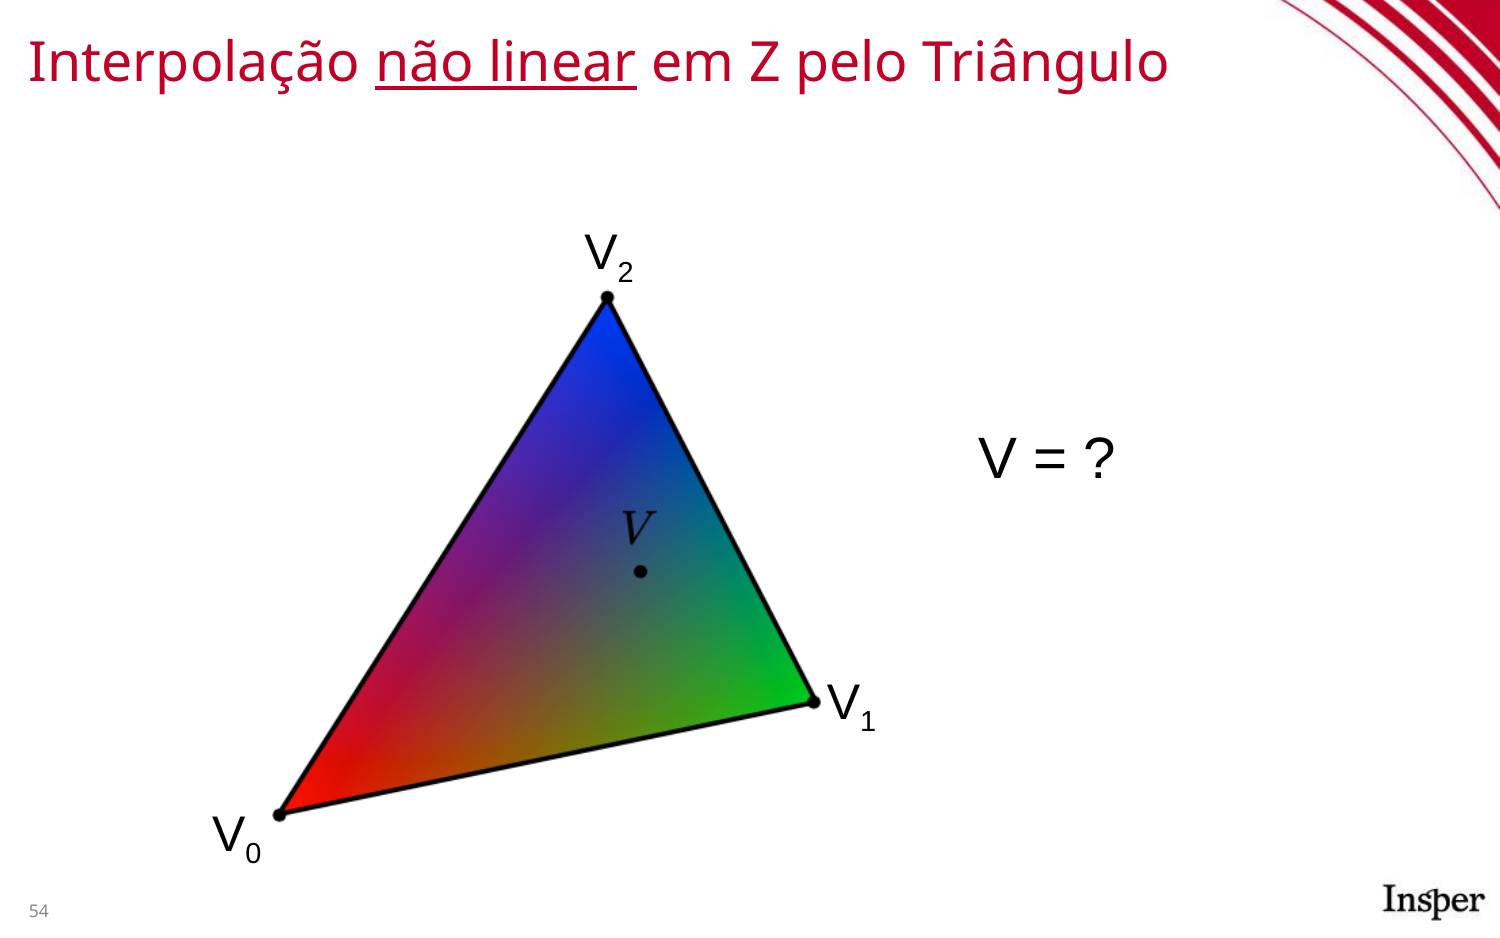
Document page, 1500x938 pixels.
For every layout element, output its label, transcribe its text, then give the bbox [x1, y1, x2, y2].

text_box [196, 211, 910, 866]
title Interpolação não linear em Z pelo Triângulo [13, 18, 1397, 104]
slide_number 54 [0, 887, 78, 938]
text_box V = ? [963, 412, 1189, 485]
picture [249, 0, 1500, 938]
